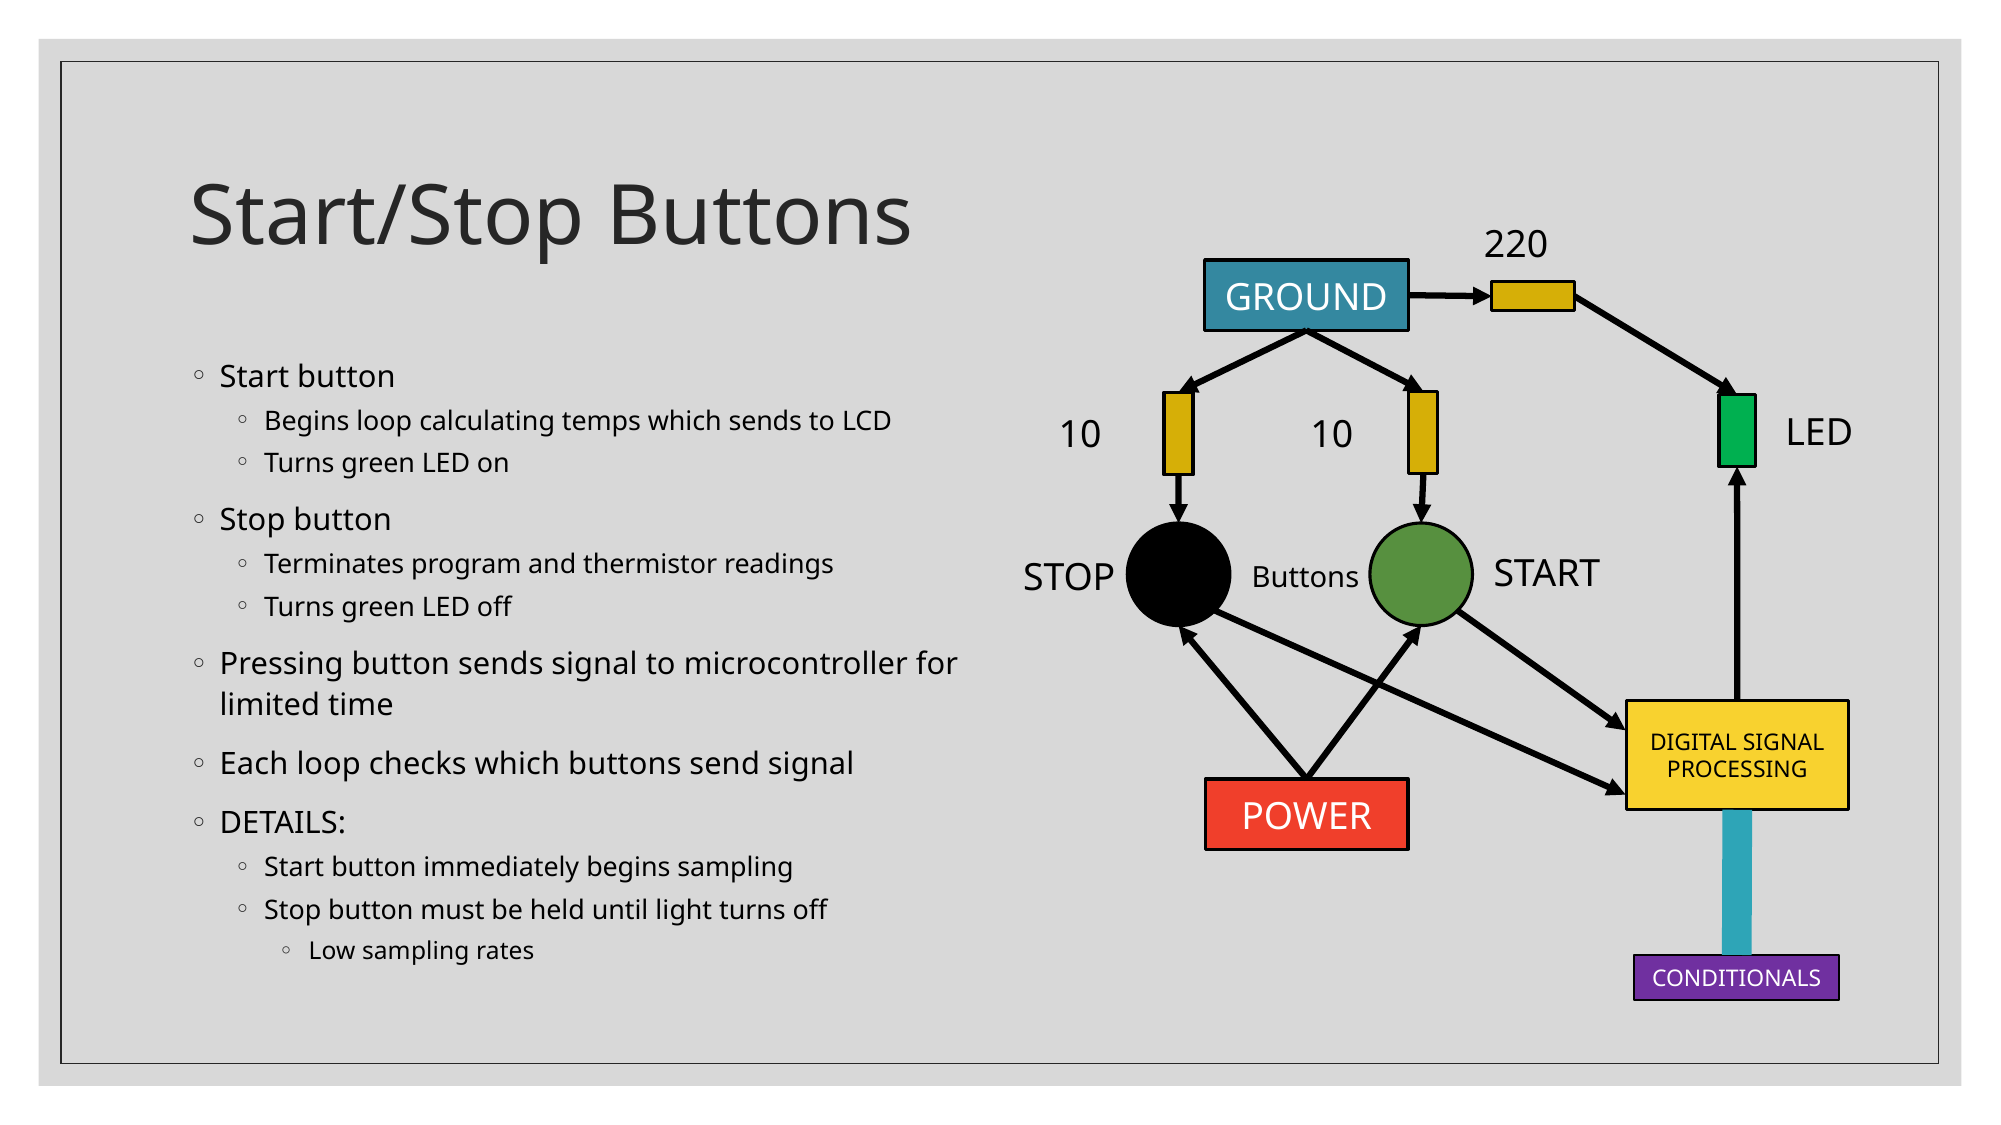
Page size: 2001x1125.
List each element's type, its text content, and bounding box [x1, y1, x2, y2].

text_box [1178, 330, 1301, 393]
text_box [1408, 390, 1439, 475]
text_box CONDITIONALS [1633, 954, 1840, 1001]
text_box [1491, 281, 1576, 312]
text_box STOP [1008, 546, 1135, 606]
text_box START [1478, 541, 1619, 602]
text_box DIGITAL SIGNAL PROCESSING [1625, 699, 1850, 811]
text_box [1178, 625, 1209, 780]
text_box Buttons [1236, 551, 1447, 601]
text_box GROUND [1204, 259, 1409, 326]
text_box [1574, 296, 1738, 395]
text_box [1306, 330, 1424, 392]
text_box LED [1770, 400, 1880, 461]
title Start/Stop Buttons [174, 105, 1825, 331]
text_box [1134, 522, 1231, 627]
text_box POWER [1204, 786, 1409, 850]
list Start button Begins loop calculating temps which sends to LCD Turns green LED on Stop button Terminates program and thermistor readings Turns green LED off Pressing button sends signal to microcontroller for limited time Each loop checks which buttons send signal DETAILS: Start button immediately begins sampling Stop button must be held until light turns off Low sampling rates [174, 345, 1029, 977]
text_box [1214, 610, 1626, 795]
text_box [1718, 394, 1756, 468]
text_box [1374, 522, 1474, 606]
text_box [1163, 391, 1194, 476]
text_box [1457, 610, 1626, 731]
